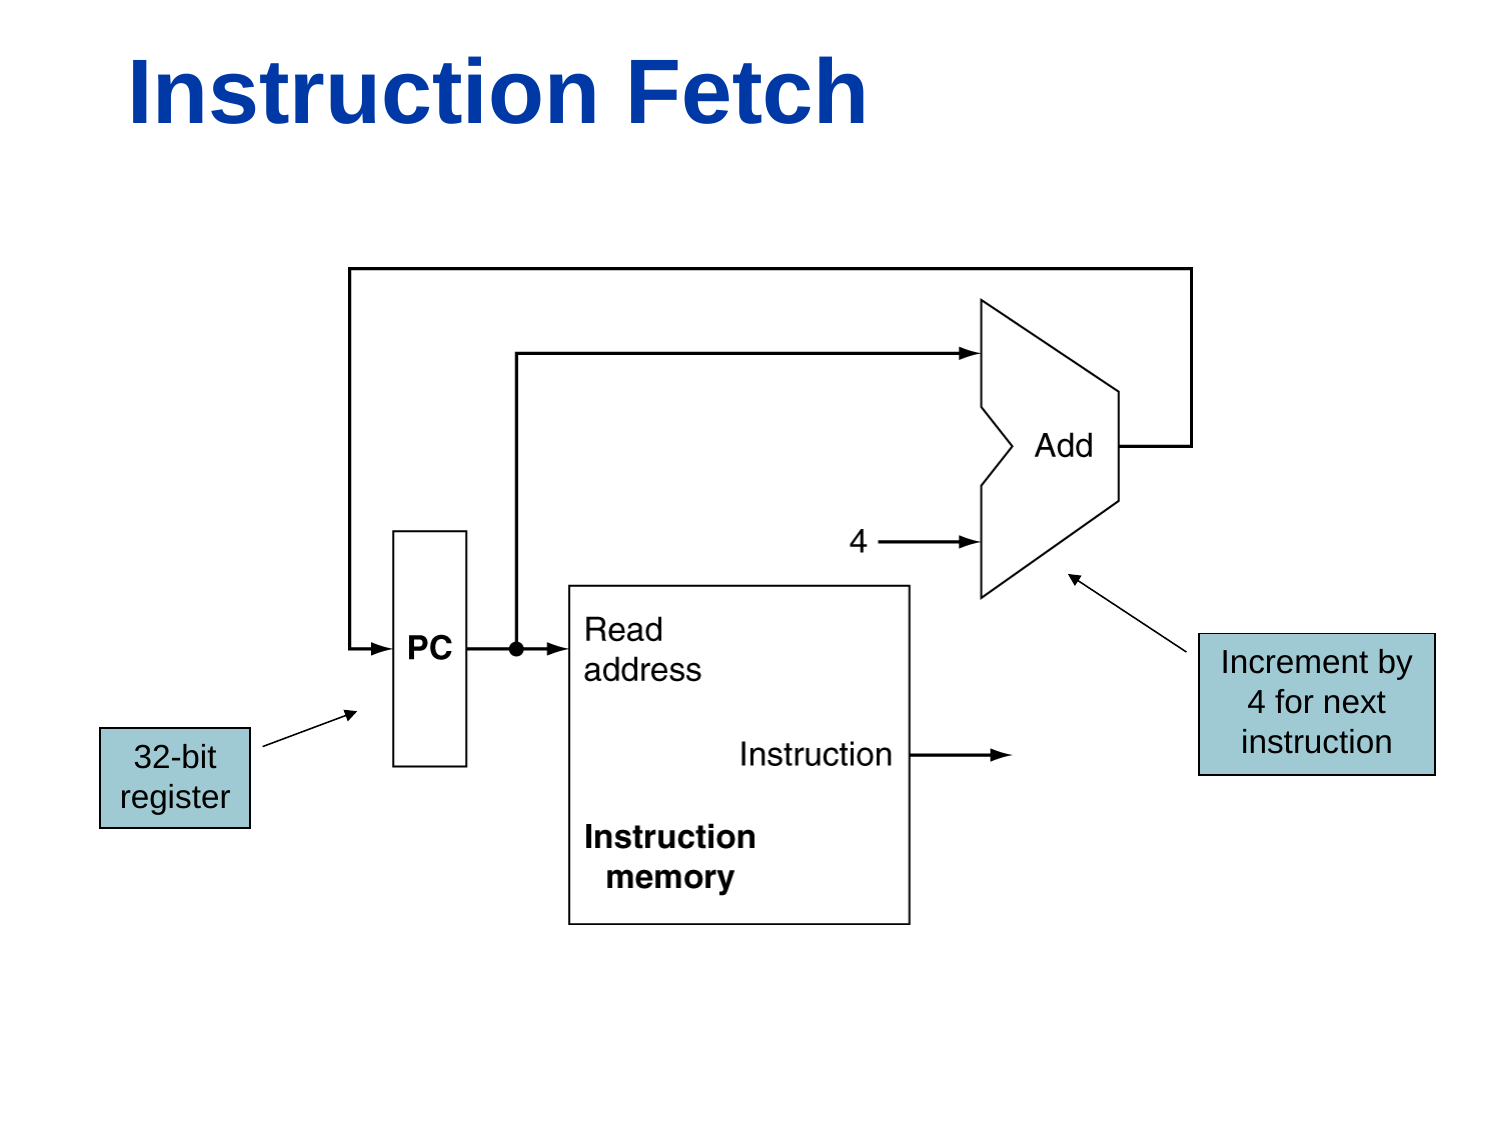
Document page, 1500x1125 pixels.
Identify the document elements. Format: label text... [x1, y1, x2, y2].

text_box Increment by 4 for next instruction [1198, 633, 1436, 775]
text_box 32-bit register [100, 727, 251, 828]
title Instruction Fetch [112, 23, 1468, 149]
picture [348, 266, 1193, 926]
